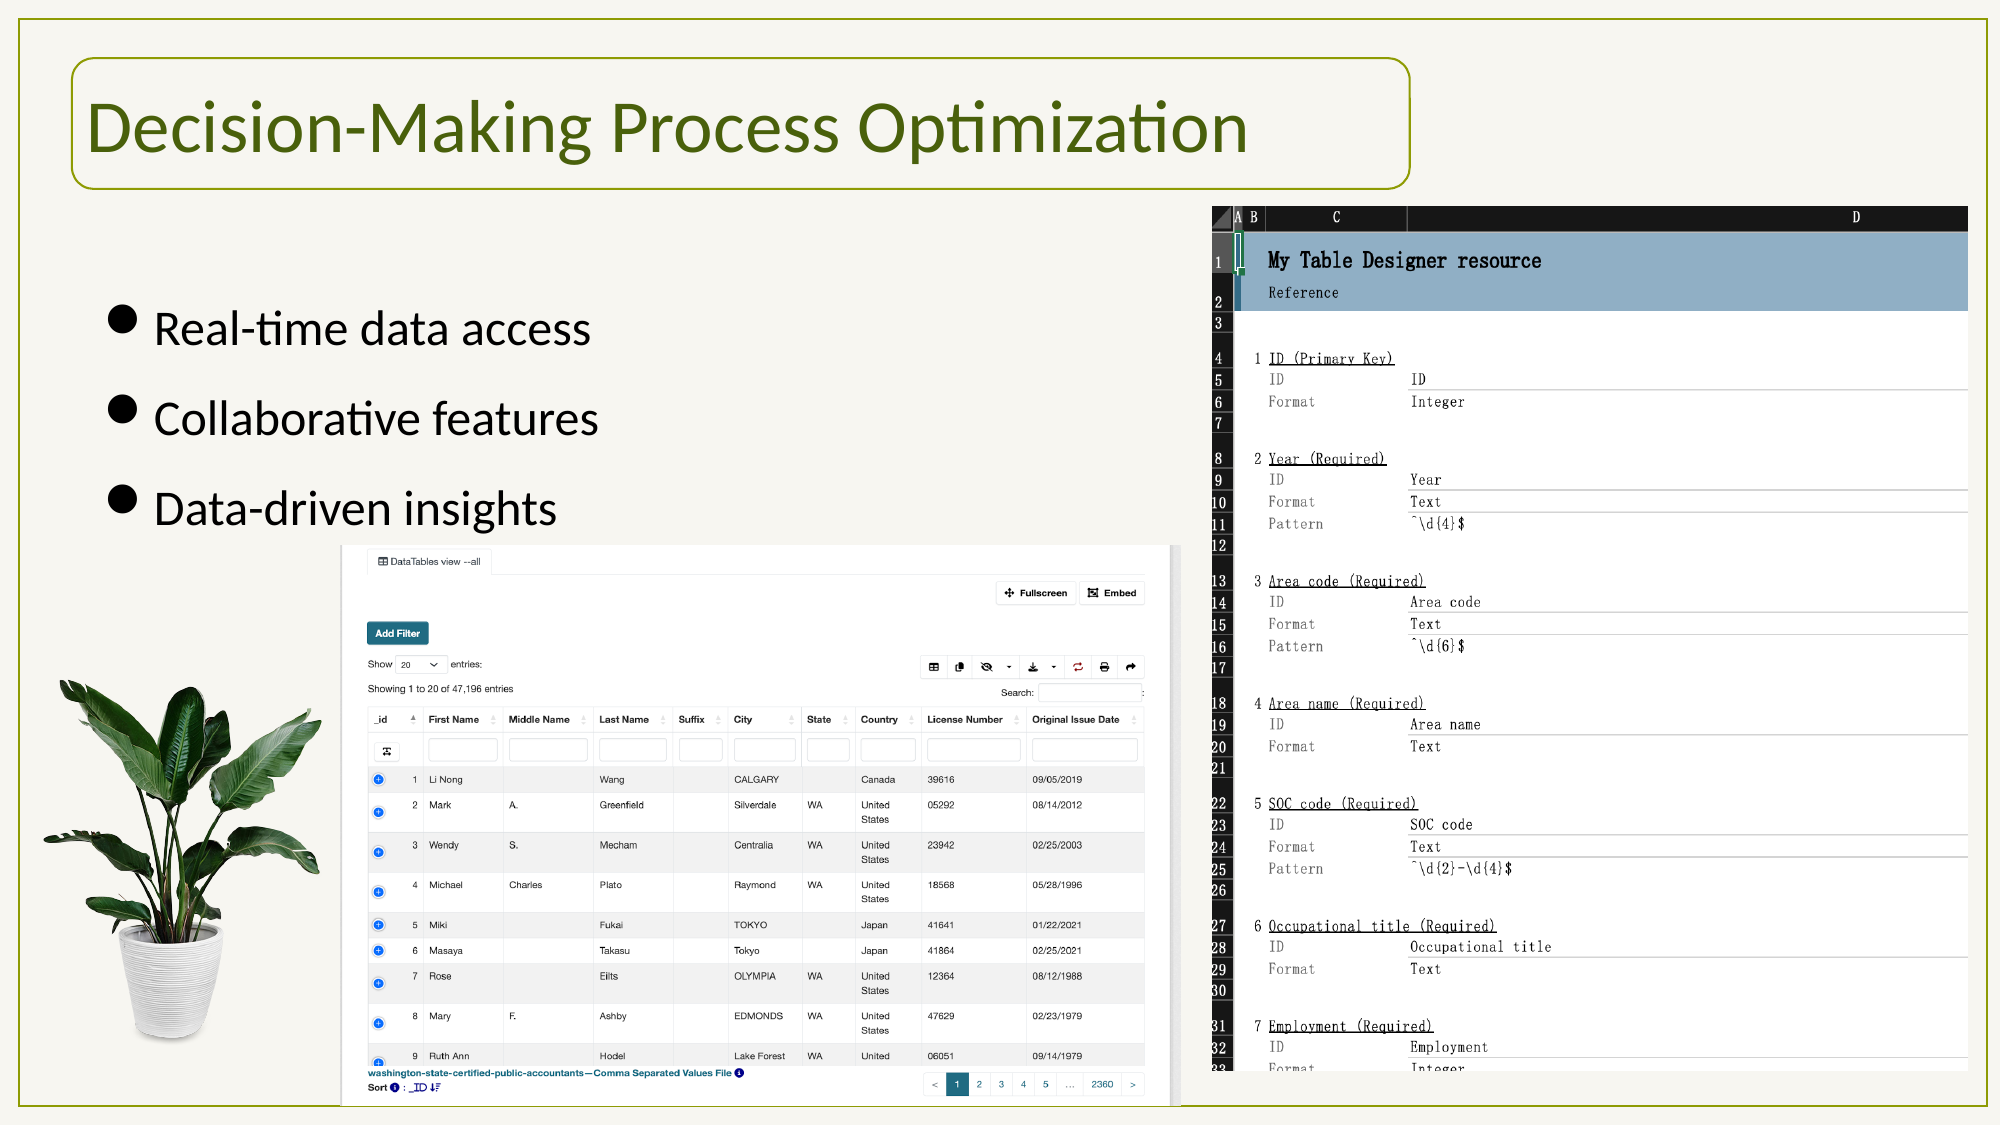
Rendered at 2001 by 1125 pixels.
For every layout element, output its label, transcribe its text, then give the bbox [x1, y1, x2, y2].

text_box Decision-Making Process Optimization [71, 70, 1410, 176]
text_box Real-time data access Collaborative features Data-driven insights [89, 258, 756, 543]
picture [1212, 206, 1968, 1071]
text_box [73, 57, 1409, 70]
picture [18, 545, 1181, 1106]
text_box [72, 176, 1409, 190]
text_box [18, 18, 1988, 1107]
